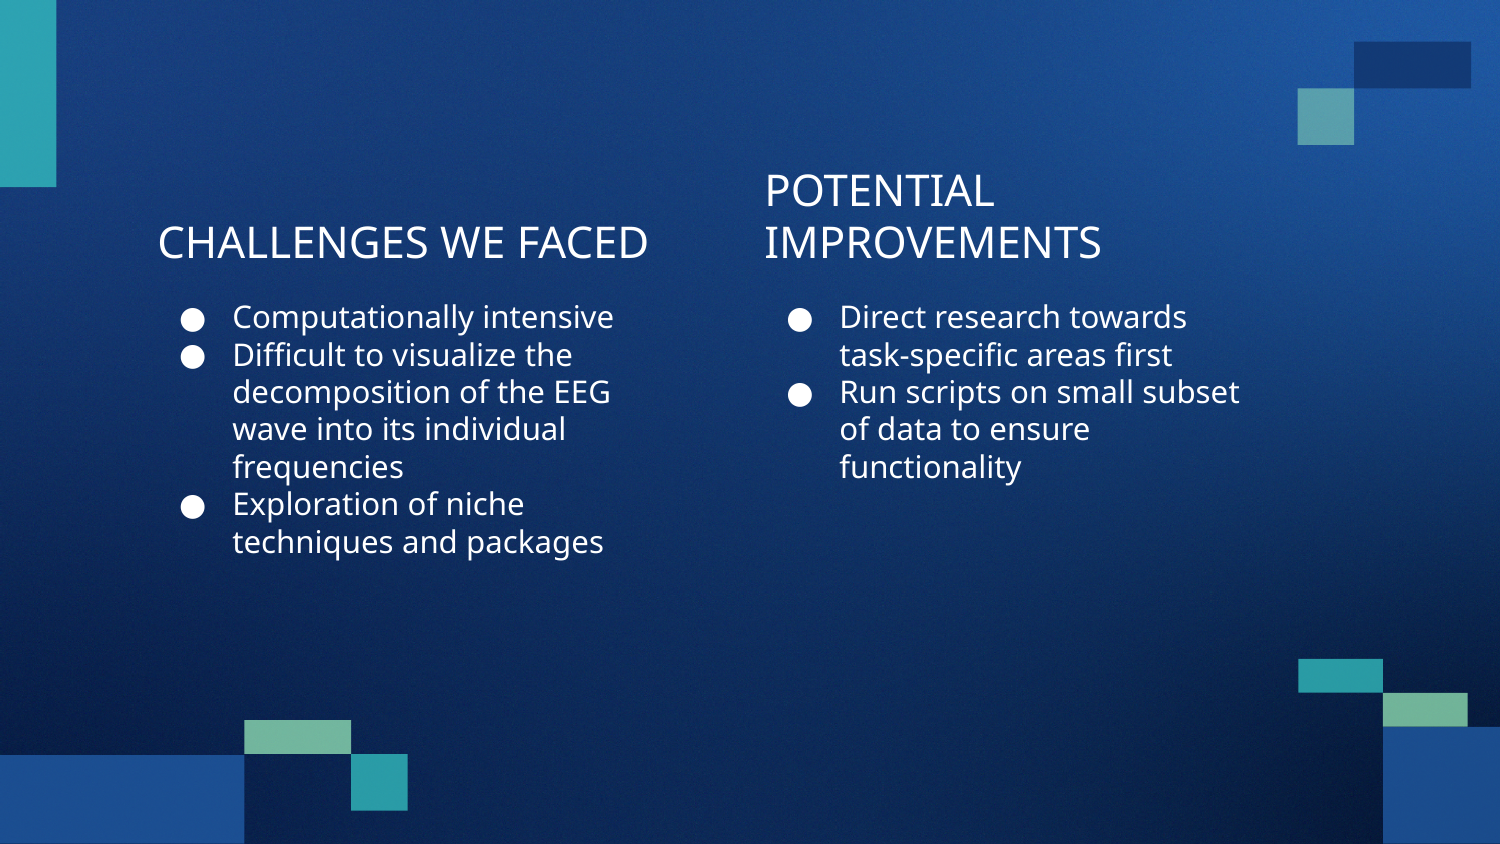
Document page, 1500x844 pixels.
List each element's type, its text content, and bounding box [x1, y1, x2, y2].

text_box [1298, 658, 1383, 693]
subtitle CHALLENGES WE FACED [142, 202, 702, 283]
text_box [1297, 88, 1355, 145]
subtitle POTENTIAL IMPROVEMENTS [749, 202, 1358, 283]
subtitle Computationally intensive Difficult to visualize the decomposition of the EEG wave into its individual frequencies Exploration of niche techniques and packages [142, 283, 655, 547]
picture [0, 0, 1500, 844]
text_box [244, 720, 352, 754]
subtitle Direct research towards task-specific areas first Run scripts on small subset of data to ensure functionality [749, 282, 1262, 547]
